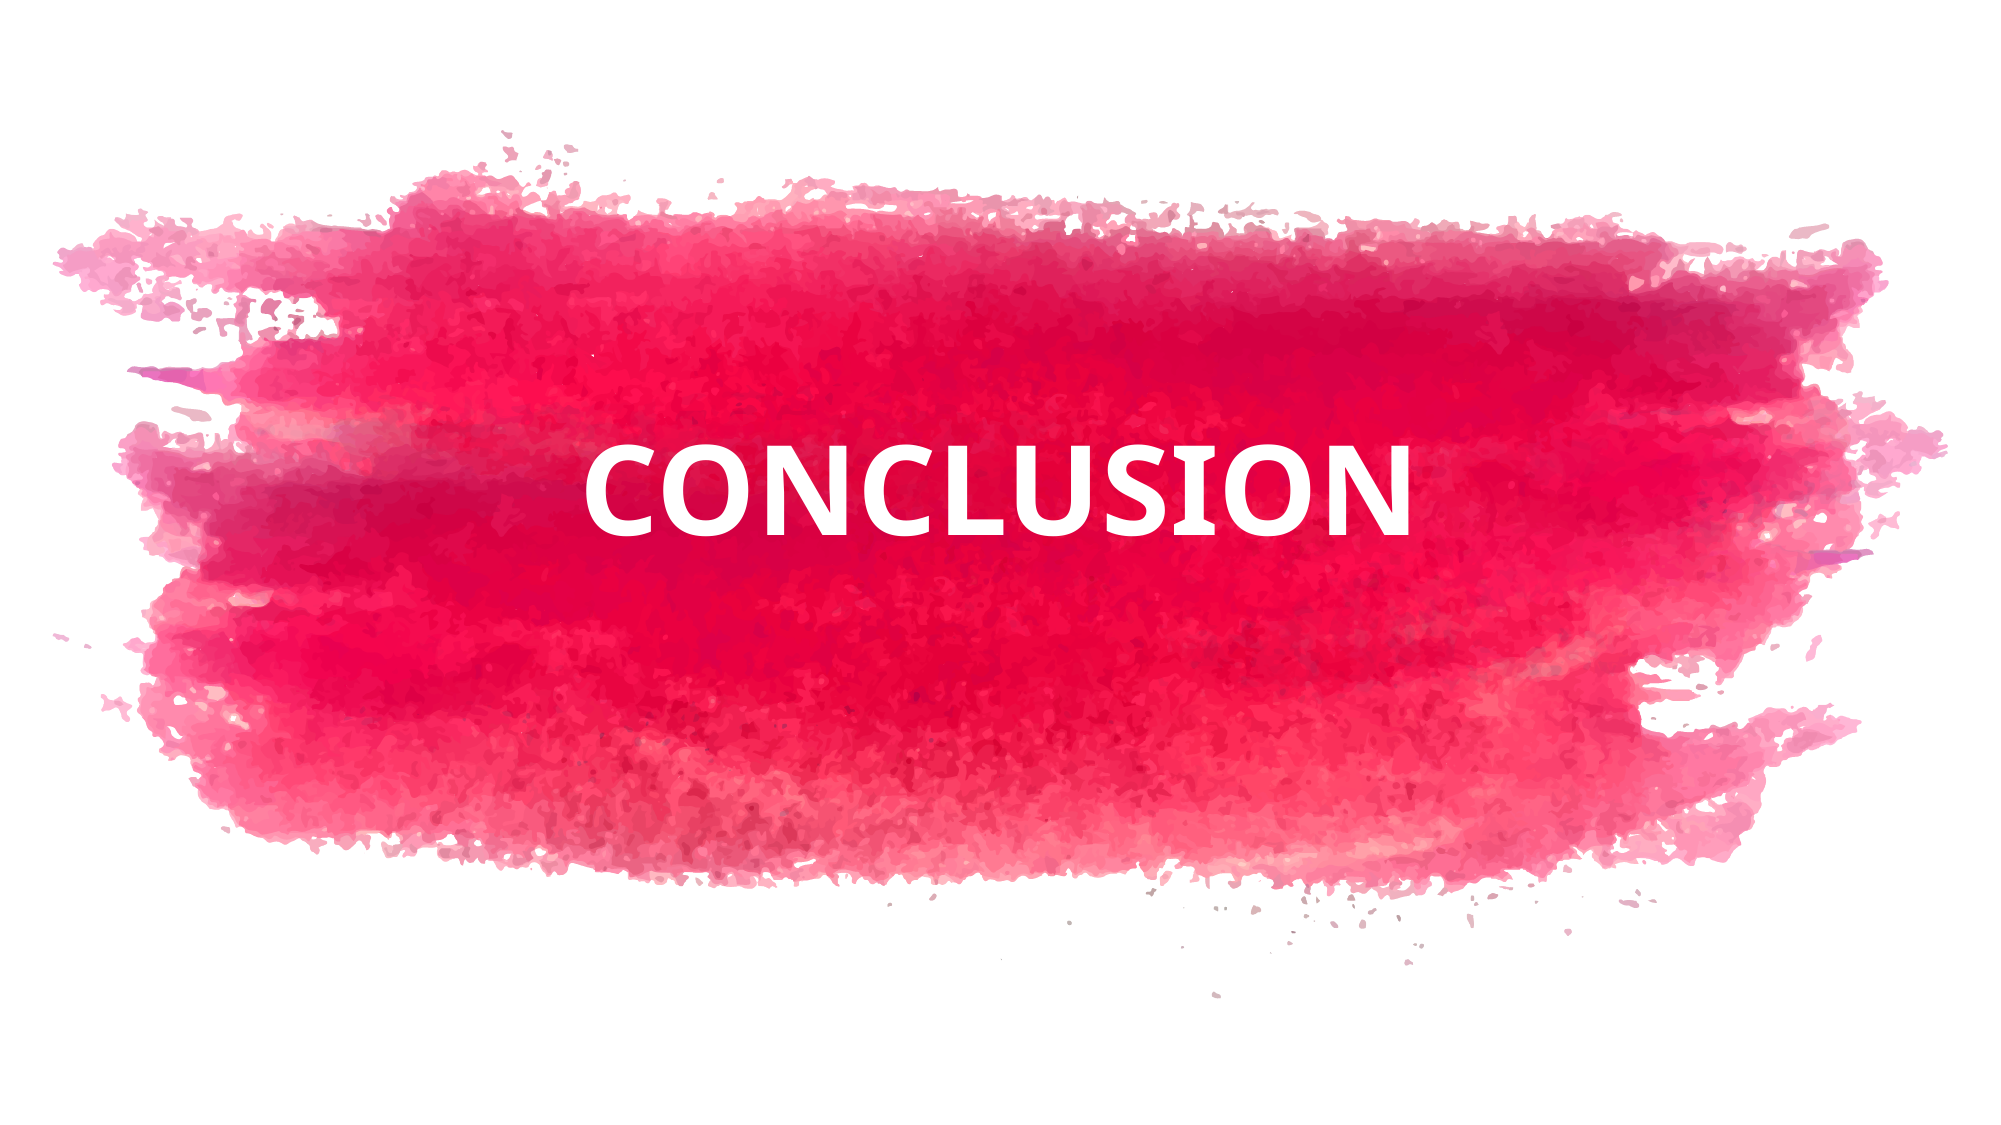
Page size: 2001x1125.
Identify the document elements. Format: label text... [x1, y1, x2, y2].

text_box CONCLUSION [353, 403, 1646, 569]
picture [52, 130, 1948, 999]
